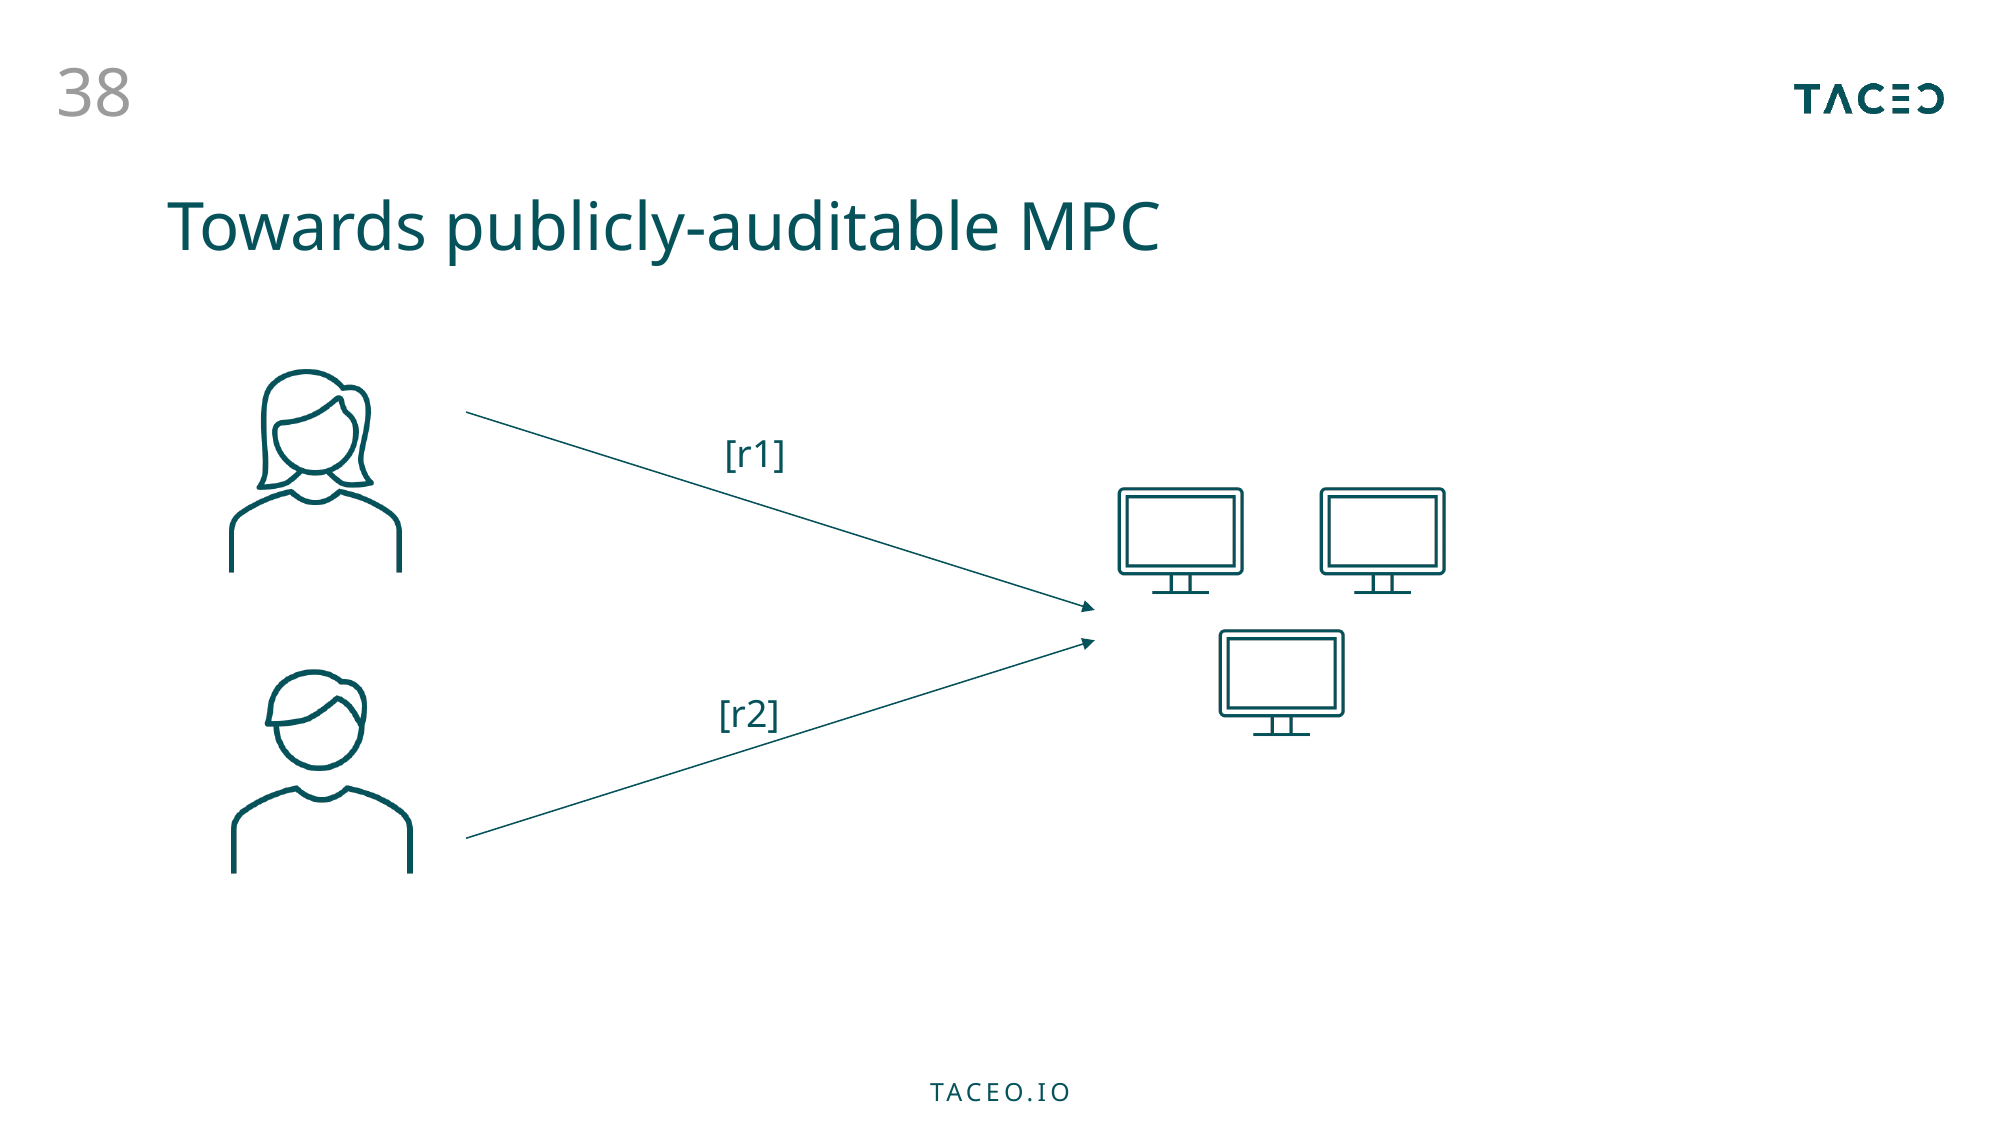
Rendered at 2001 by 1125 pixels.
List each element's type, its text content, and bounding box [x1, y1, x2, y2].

footer TACEO.IO [662, 1051, 1338, 1111]
picture [1794, 83, 1944, 114]
list Towards publicly-auditable MPC [167, 184, 1833, 265]
picture [1105, 465, 1458, 758]
picture [185, 640, 458, 913]
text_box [466, 640, 1095, 839]
slide_number 38 [56, 50, 168, 131]
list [185, 351, 445, 610]
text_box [466, 412, 1095, 610]
